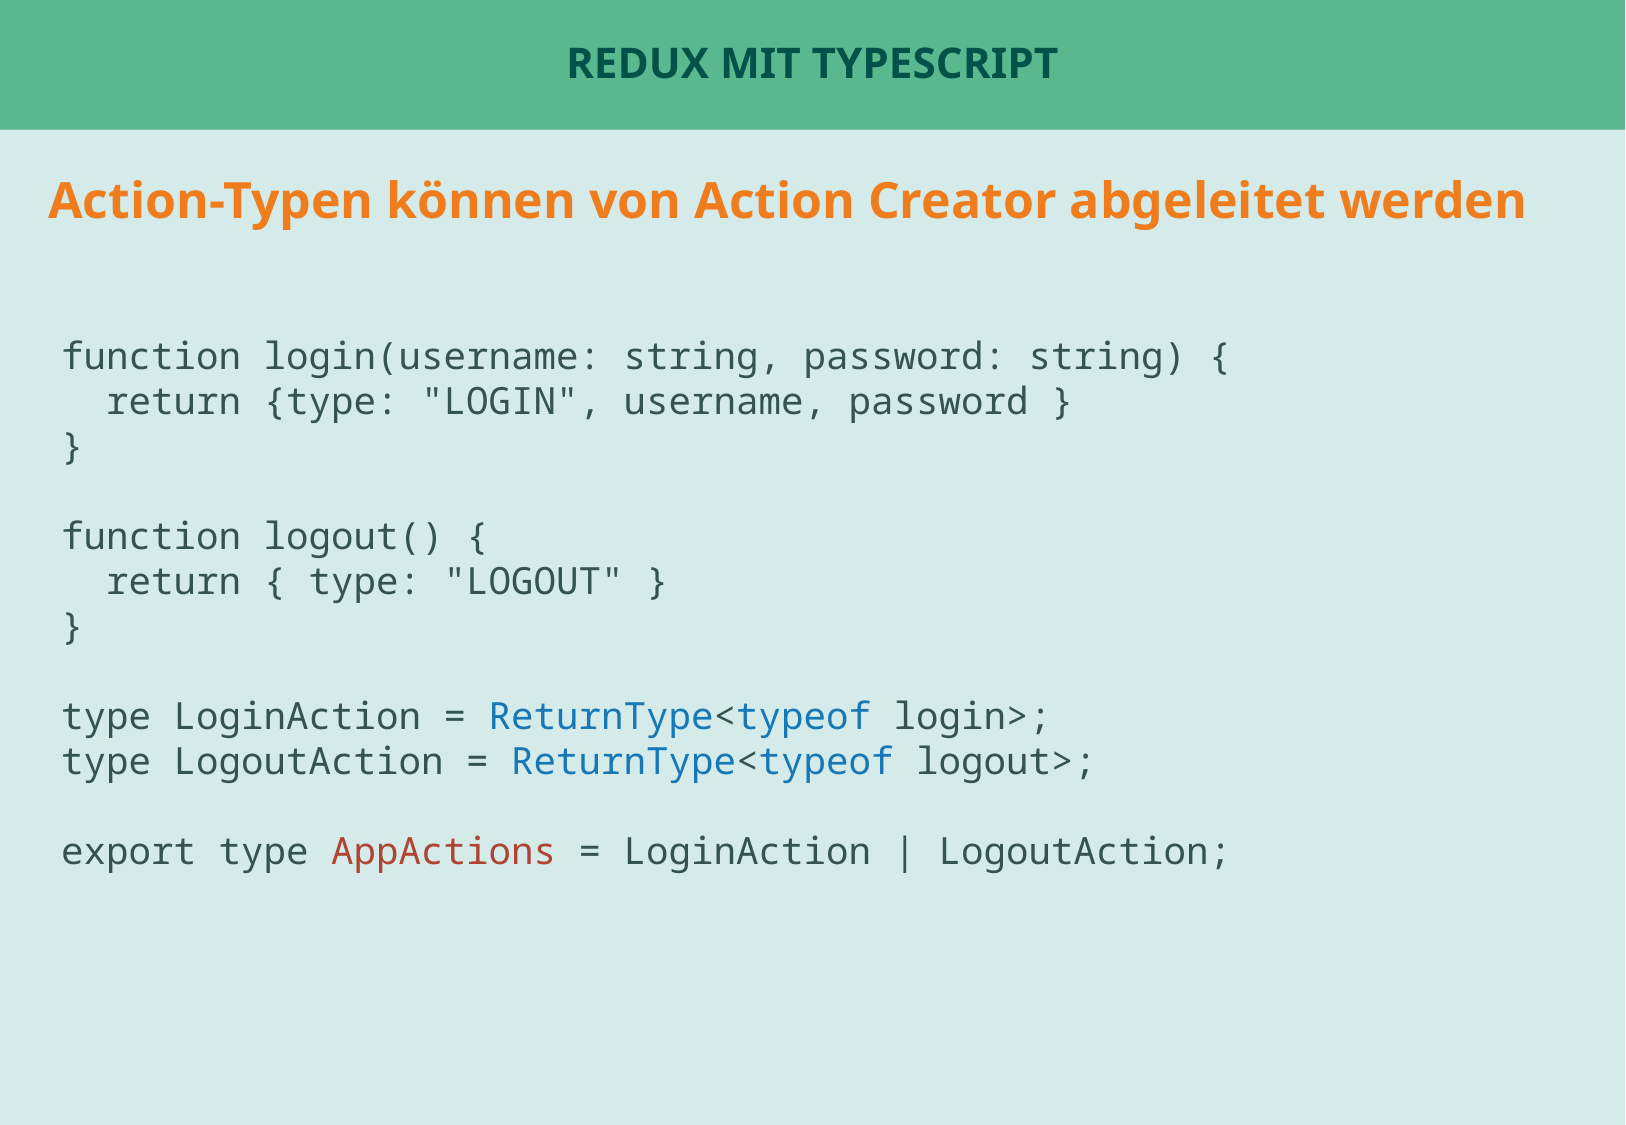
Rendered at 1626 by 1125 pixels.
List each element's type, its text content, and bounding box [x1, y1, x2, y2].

text_box function login(username: string, password: string) { return {type: "LOGIN", username, password } } function logout() { return { type: "LOGOUT" } } type LoginAction = ReturnType<typeof login>; type LogoutAction = ReturnType<typeof logout>; export type AppActions = LoginAction | LogoutAction; [46, 325, 1411, 880]
title Redux mit TypeScript [0, 0, 1625, 130]
list Action-Typen können von Action Creator abgeleitet werden [33, 168, 1592, 1043]
